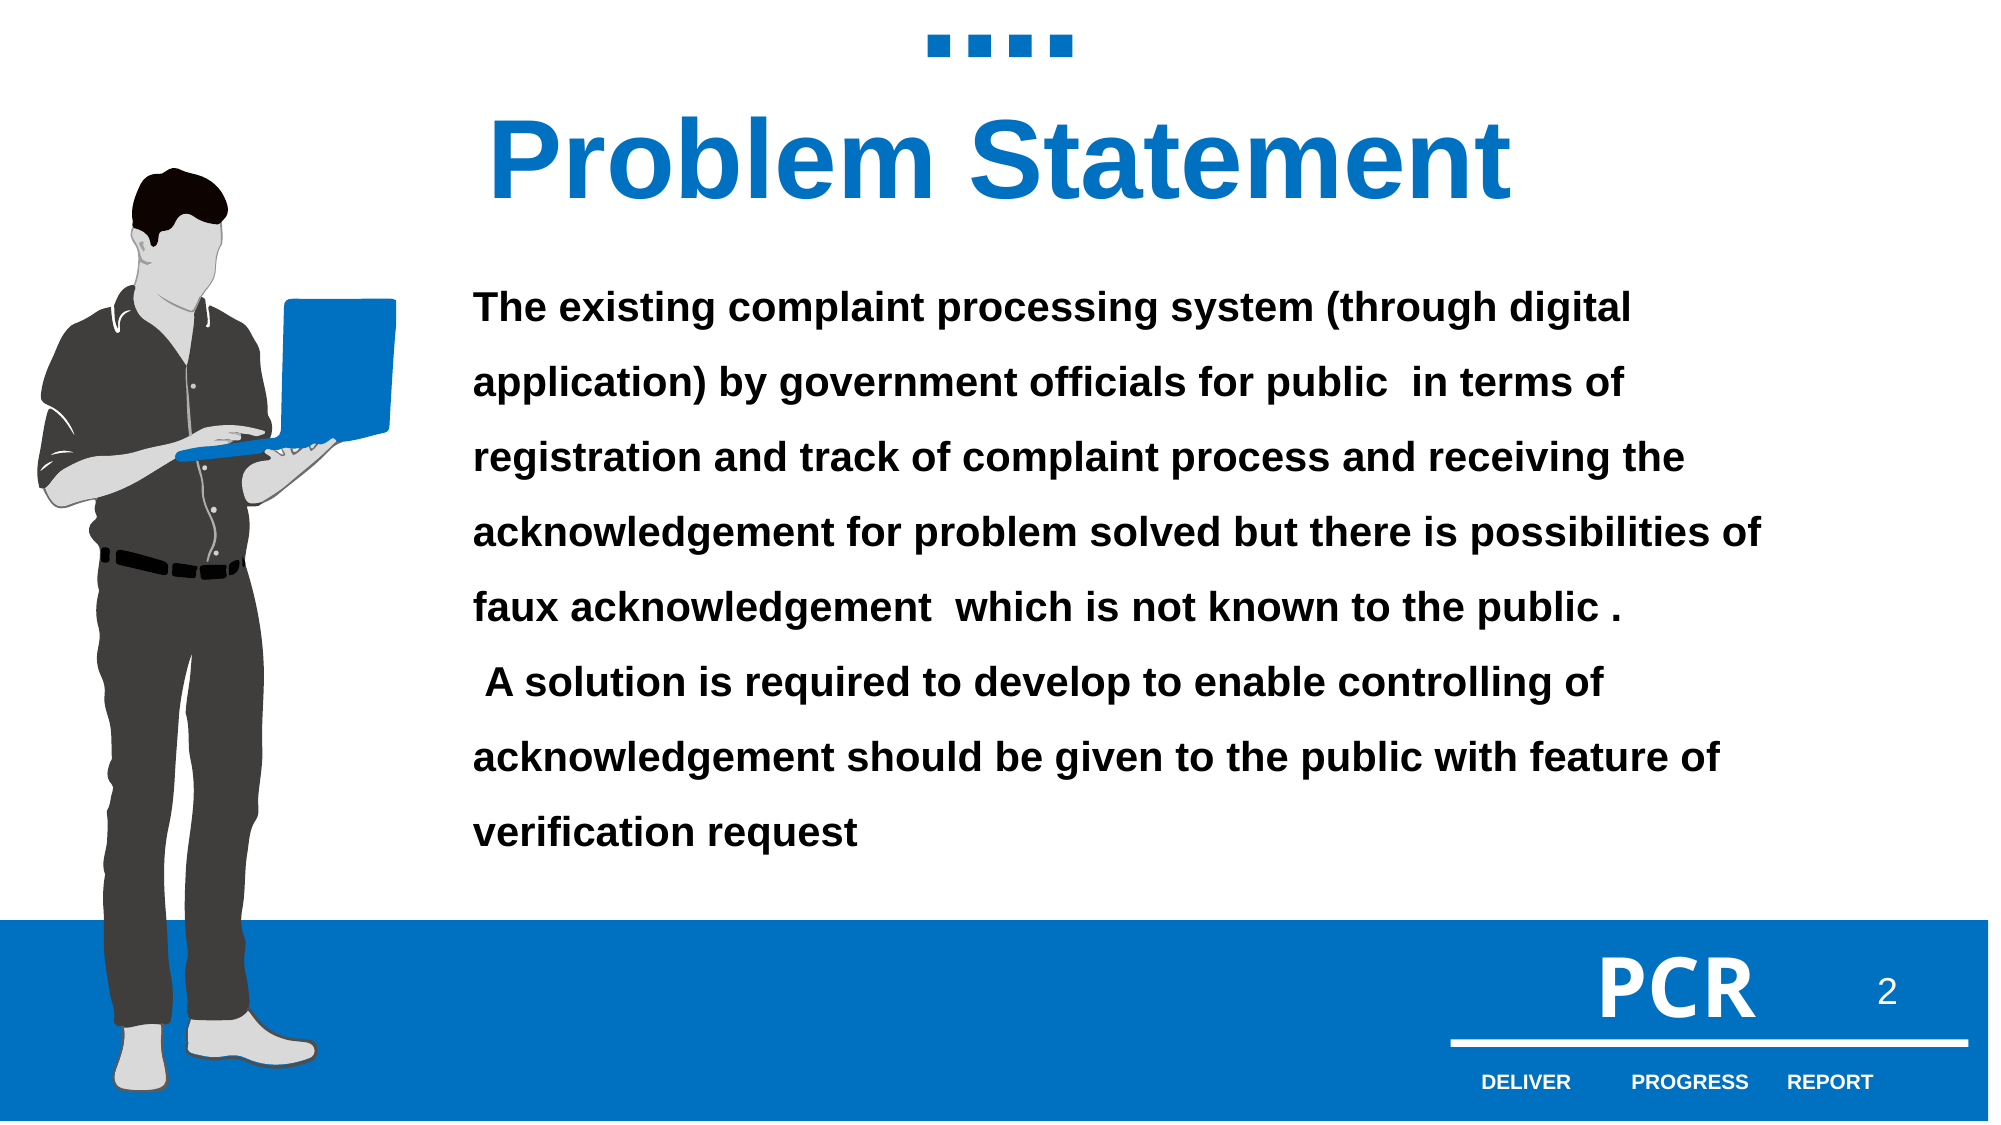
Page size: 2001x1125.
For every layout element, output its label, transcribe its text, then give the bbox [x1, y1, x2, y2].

text_box PCR [1431, 926, 2000, 1042]
text_box 2 [1862, 959, 2000, 1020]
text_box [0, 919, 1989, 1122]
list Problem Statement [50, 102, 1950, 222]
text_box The existing complaint processing system (through digital application) by government officials for public in terms of registration and track of complaint process and receiving the acknowledgement for problem solved but there is possibilities of faux acknowledgement which is not known to the public . A solution is required to develop to enable controlling of acknowledgement should be given to the public with feature of verification request [458, 247, 1804, 863]
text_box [616, 725, 1887, 817]
text_box [1450, 1042, 1970, 1048]
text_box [31, 162, 401, 1098]
text_box DELIVER PROGRESS REPORT [1466, 1061, 2000, 1102]
